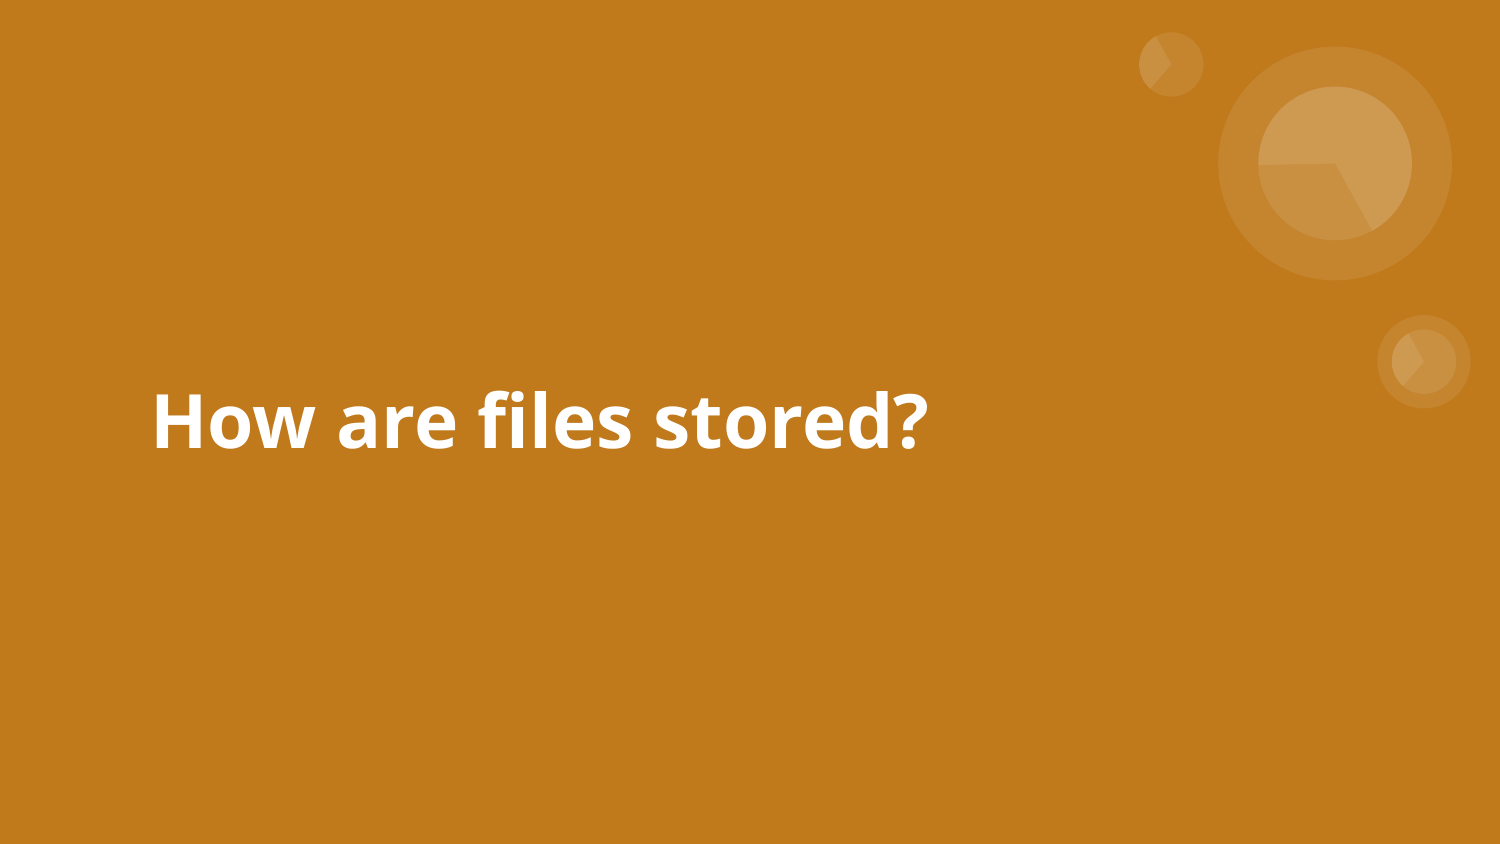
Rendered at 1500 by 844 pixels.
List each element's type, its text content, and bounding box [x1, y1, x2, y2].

title How are files stored? [135, 125, 1097, 712]
